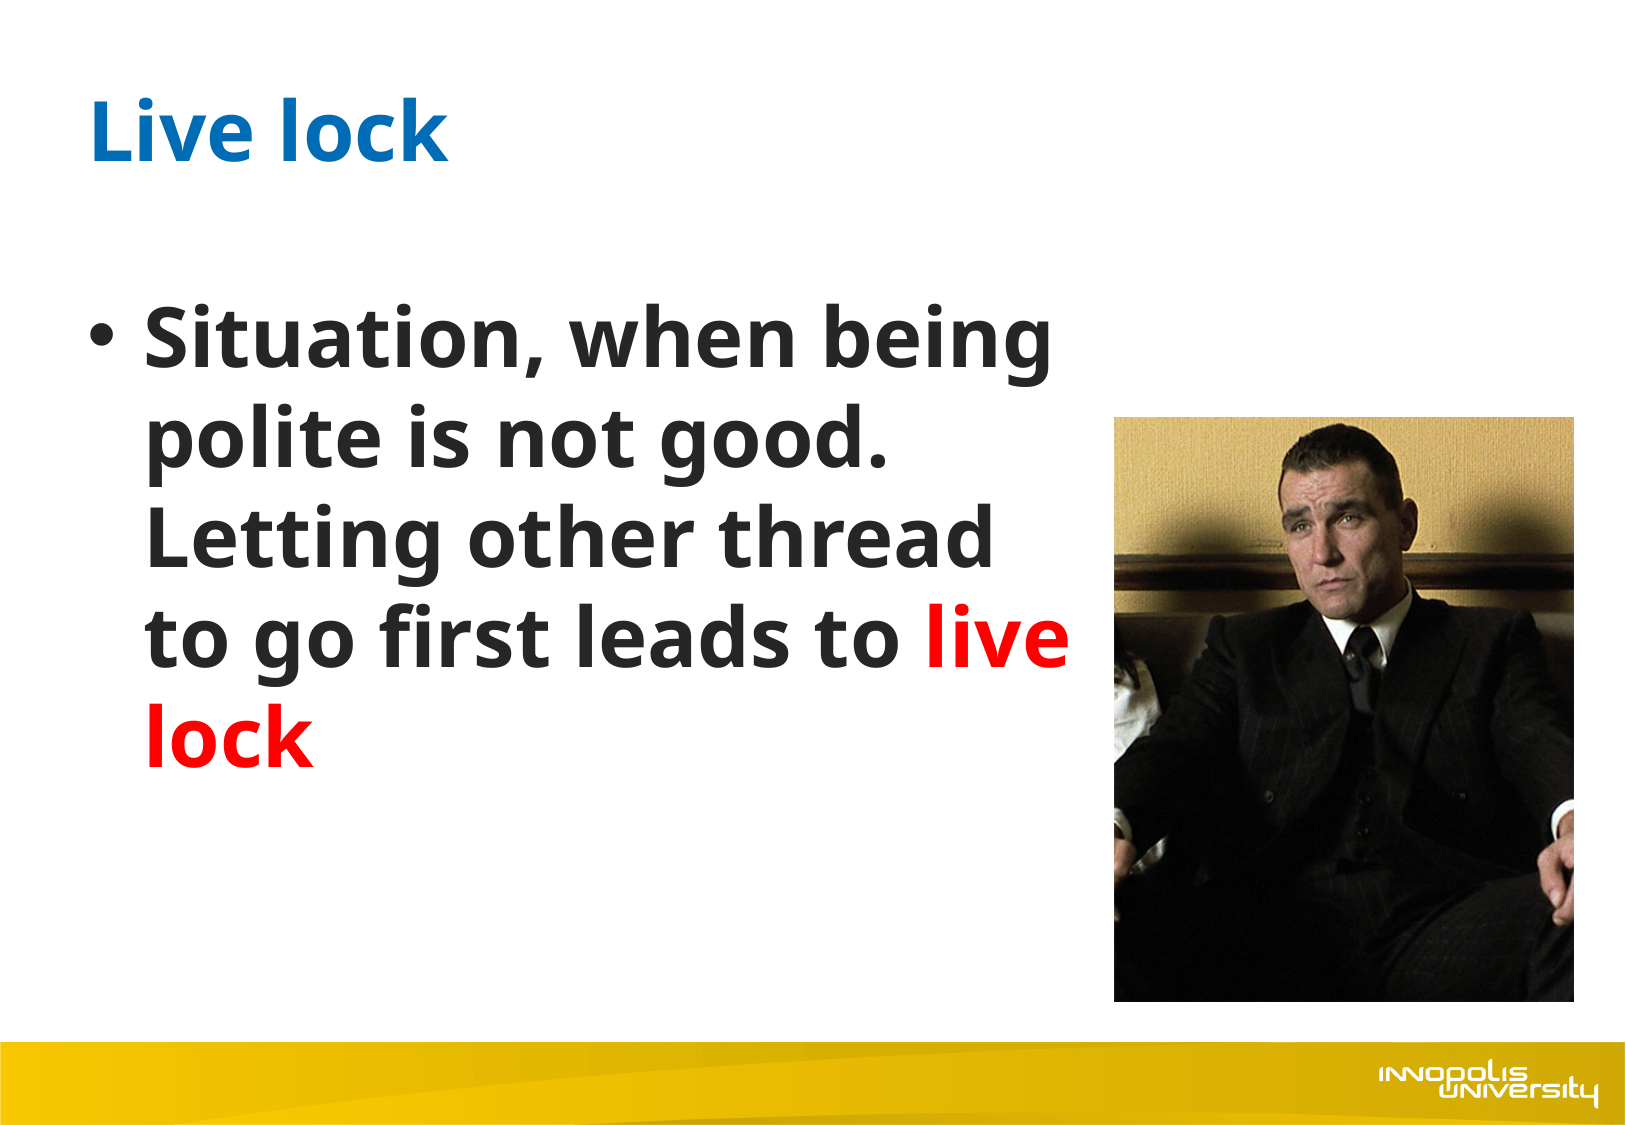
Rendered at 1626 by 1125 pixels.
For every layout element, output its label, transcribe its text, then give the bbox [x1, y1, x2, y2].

text_box Situation, when being polite is not good. Letting other thread to go first leads to live lock [71, 276, 1097, 1019]
picture [0, 1042, 1625, 1125]
subtitle Live lock [71, 81, 1574, 254]
picture [1114, 417, 1574, 1002]
